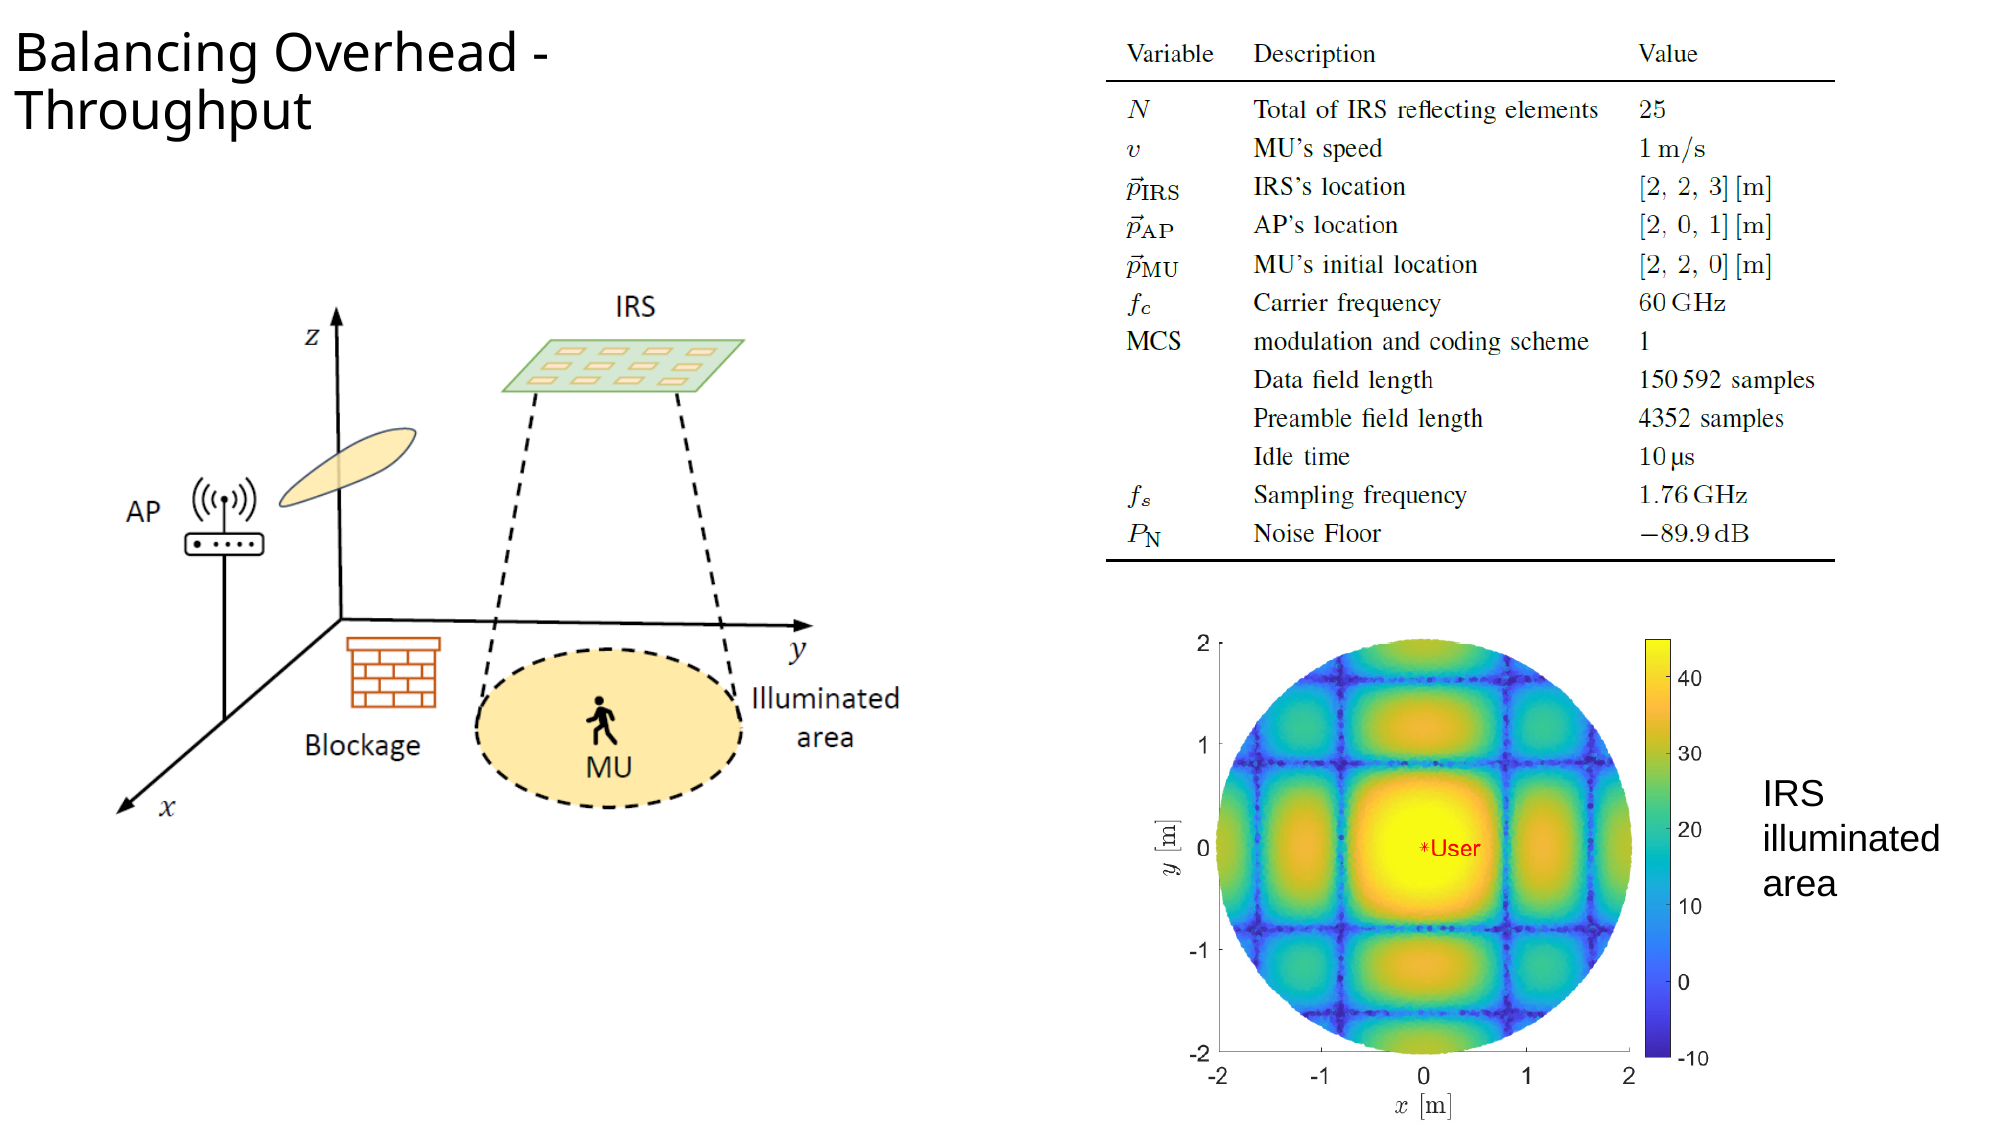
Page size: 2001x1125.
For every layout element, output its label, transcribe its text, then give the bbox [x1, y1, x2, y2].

picture [1102, 34, 1853, 563]
picture [1151, 619, 1713, 1125]
title Balancing Overhead - Throughput [0, 18, 872, 148]
text_box IRS illuminated area [1747, 761, 1956, 912]
picture [89, 277, 918, 848]
